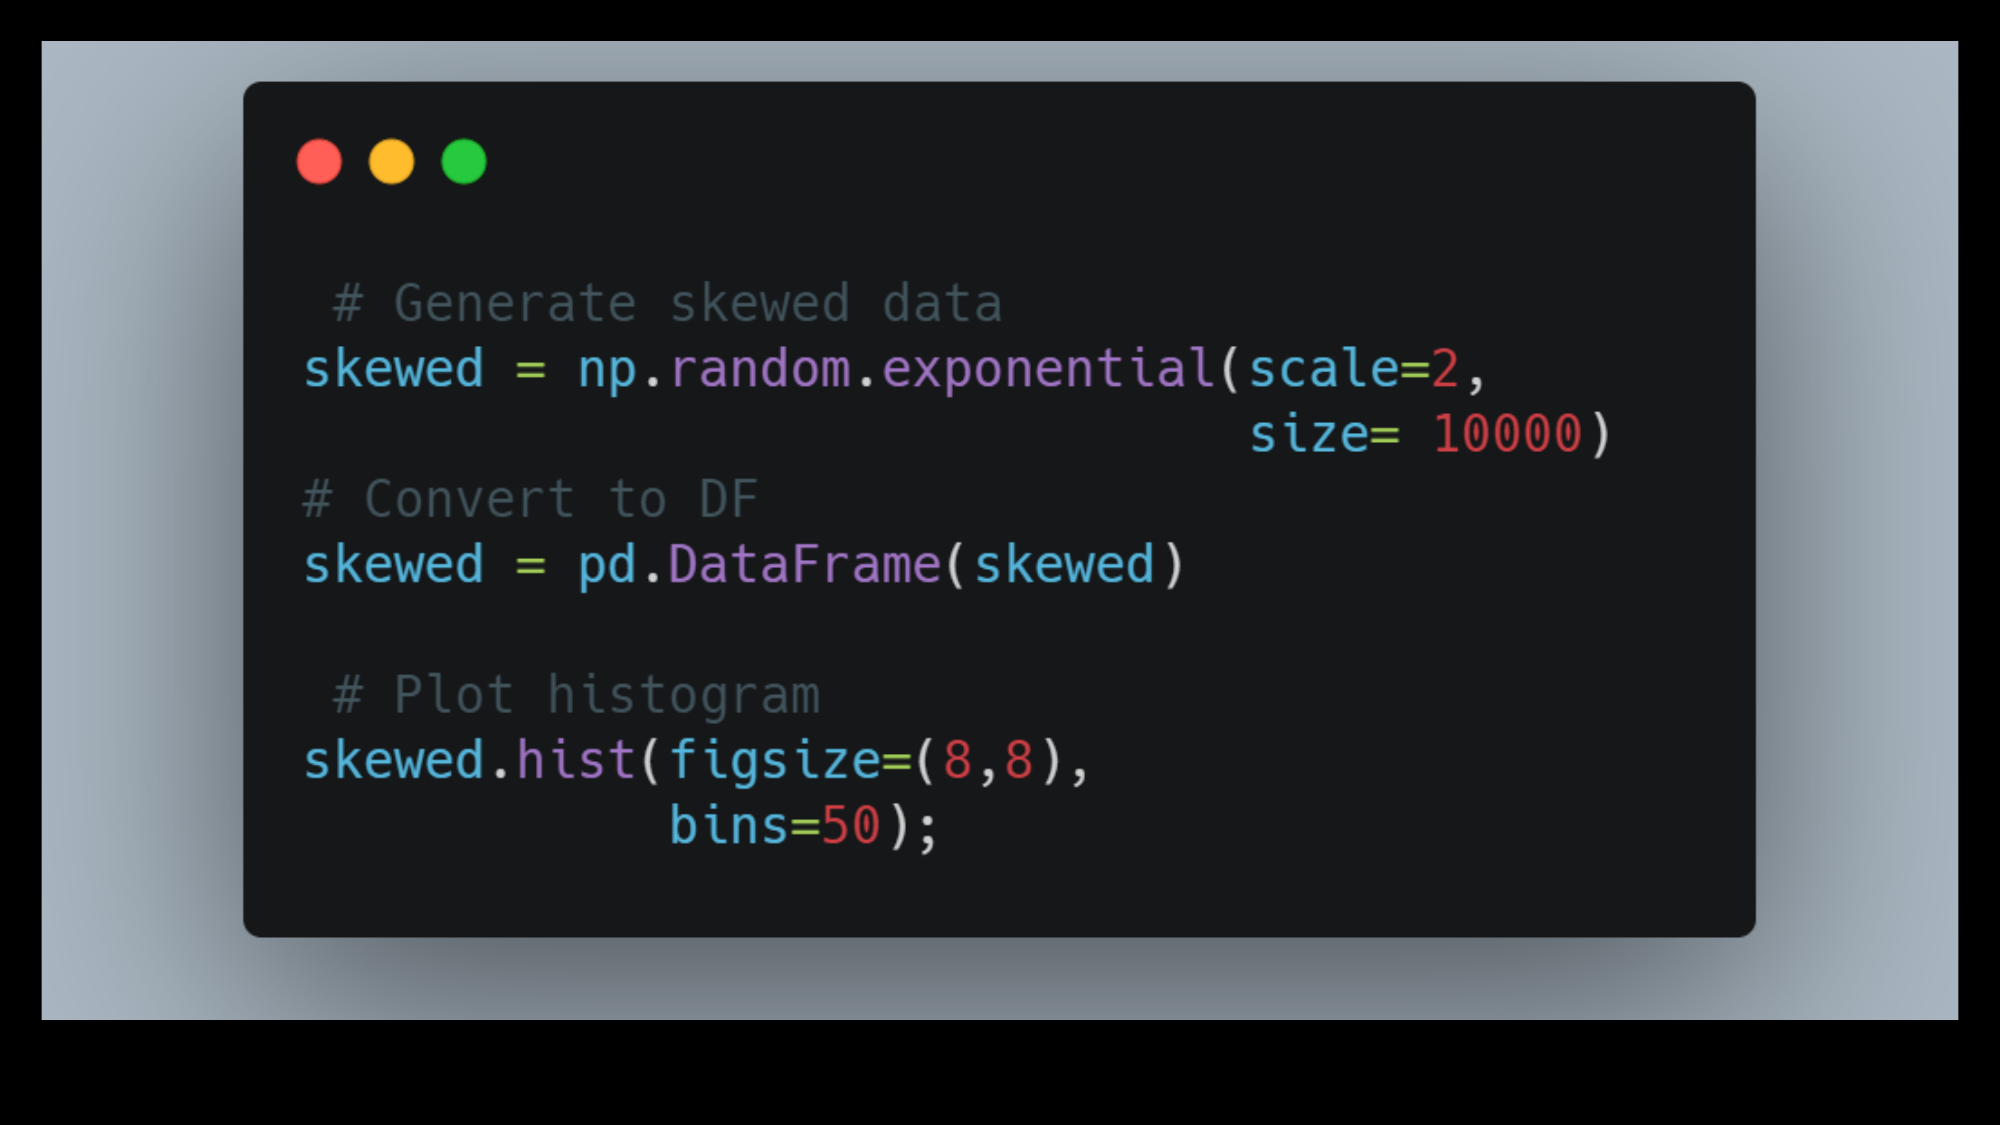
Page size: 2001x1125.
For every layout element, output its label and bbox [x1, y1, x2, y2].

list [41, 41, 1959, 1020]
text_box [0, 0, 2000, 1125]
